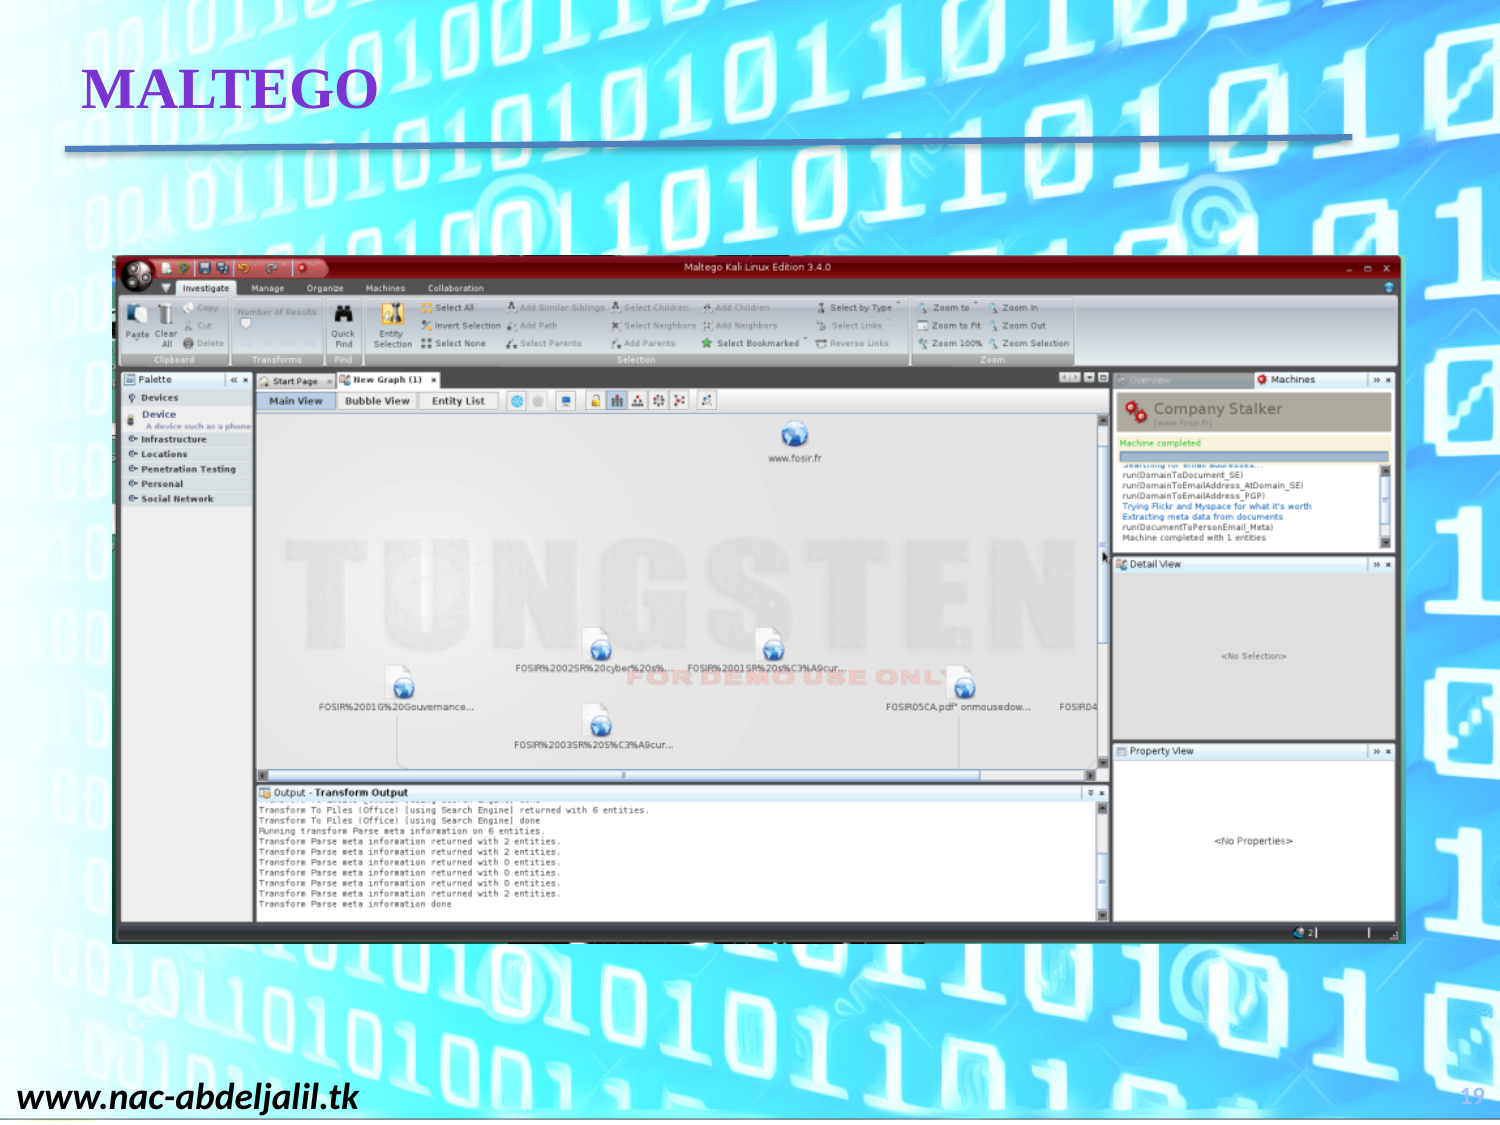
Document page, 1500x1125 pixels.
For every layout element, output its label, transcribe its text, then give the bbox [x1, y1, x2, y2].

text_box Maltego [66, 42, 395, 128]
picture [0, 0, 1500, 1125]
slide_number 19 [1149, 1065, 1500, 1125]
